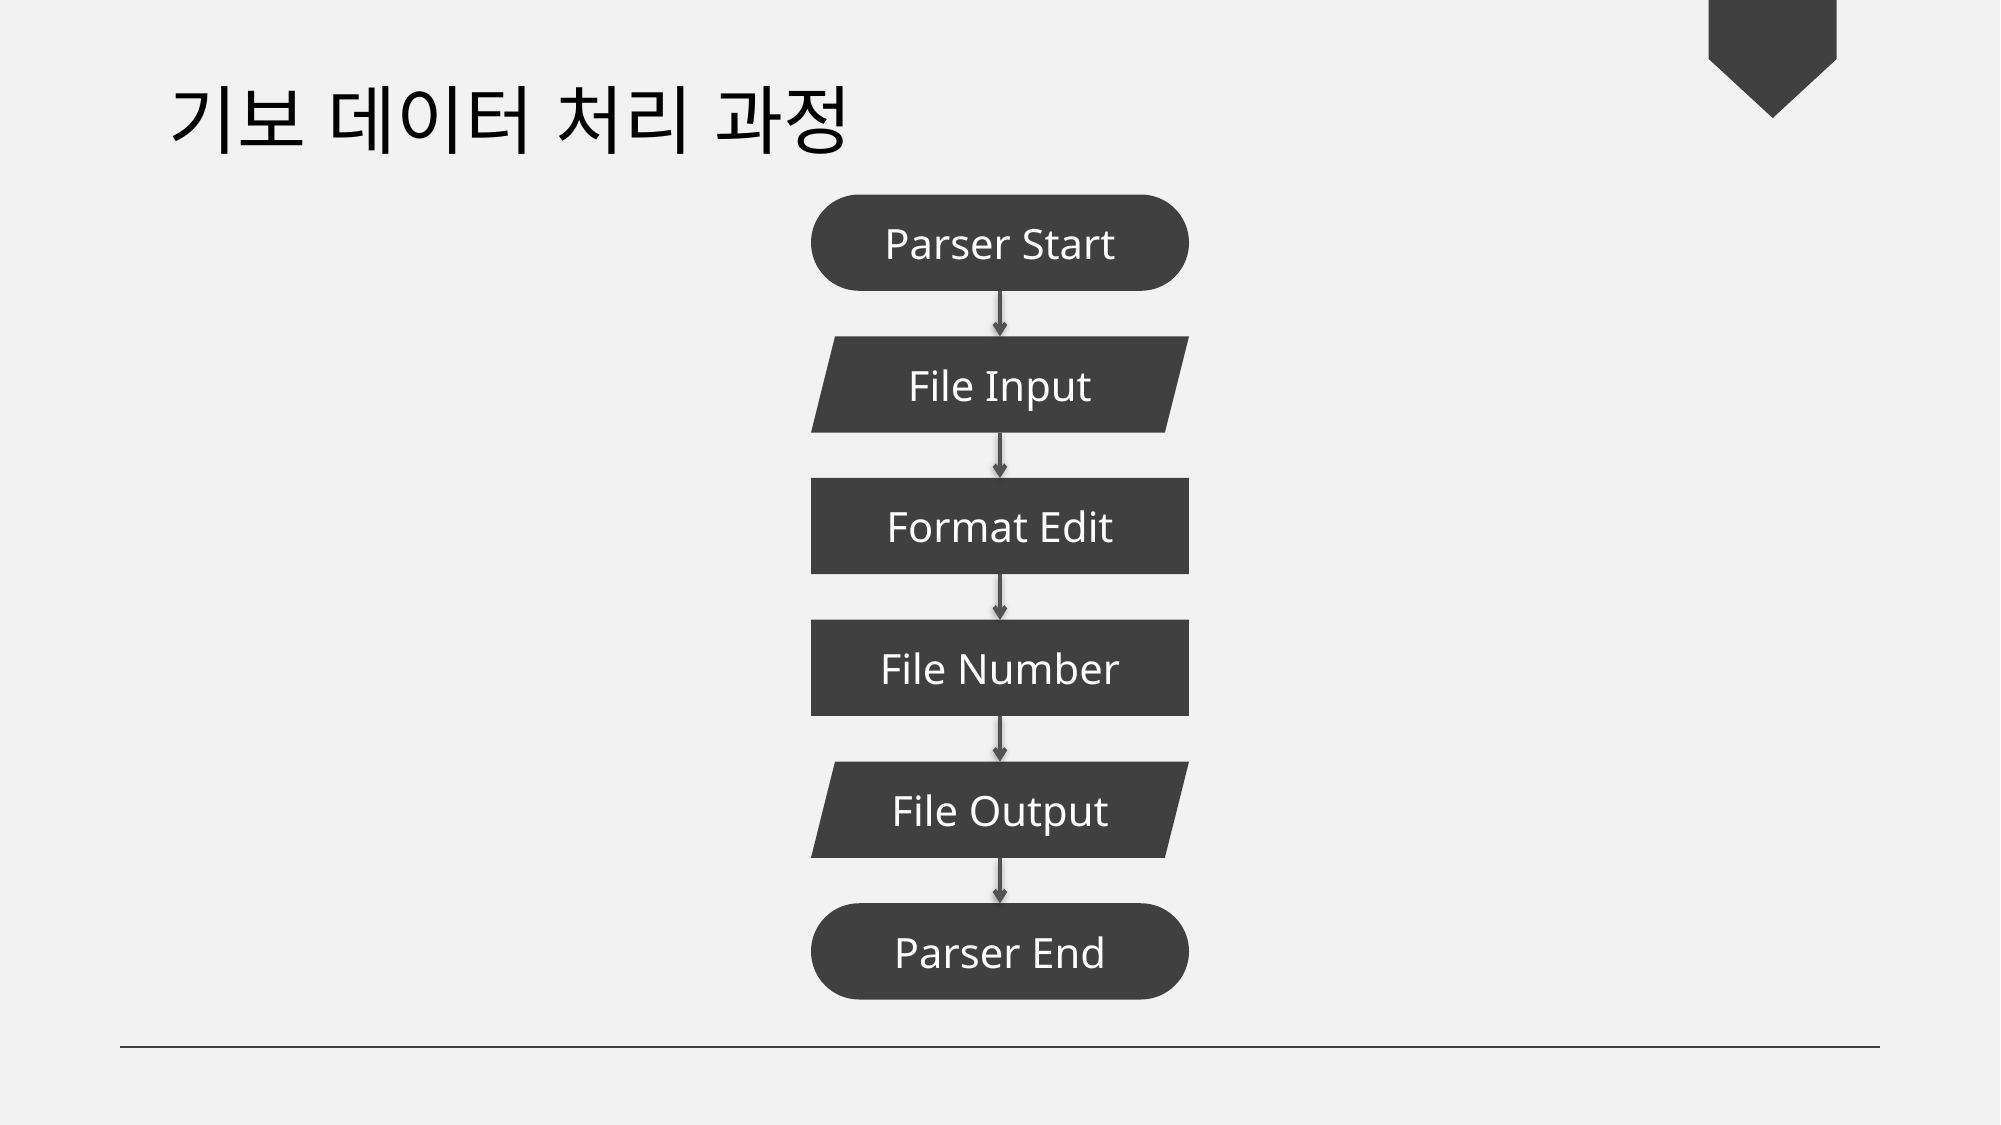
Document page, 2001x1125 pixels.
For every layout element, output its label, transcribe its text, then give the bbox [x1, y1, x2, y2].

text_box 기보 데이터 처리 과정 [154, 66, 868, 172]
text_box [810, 194, 1190, 1000]
text_box [1706, 0, 1839, 120]
